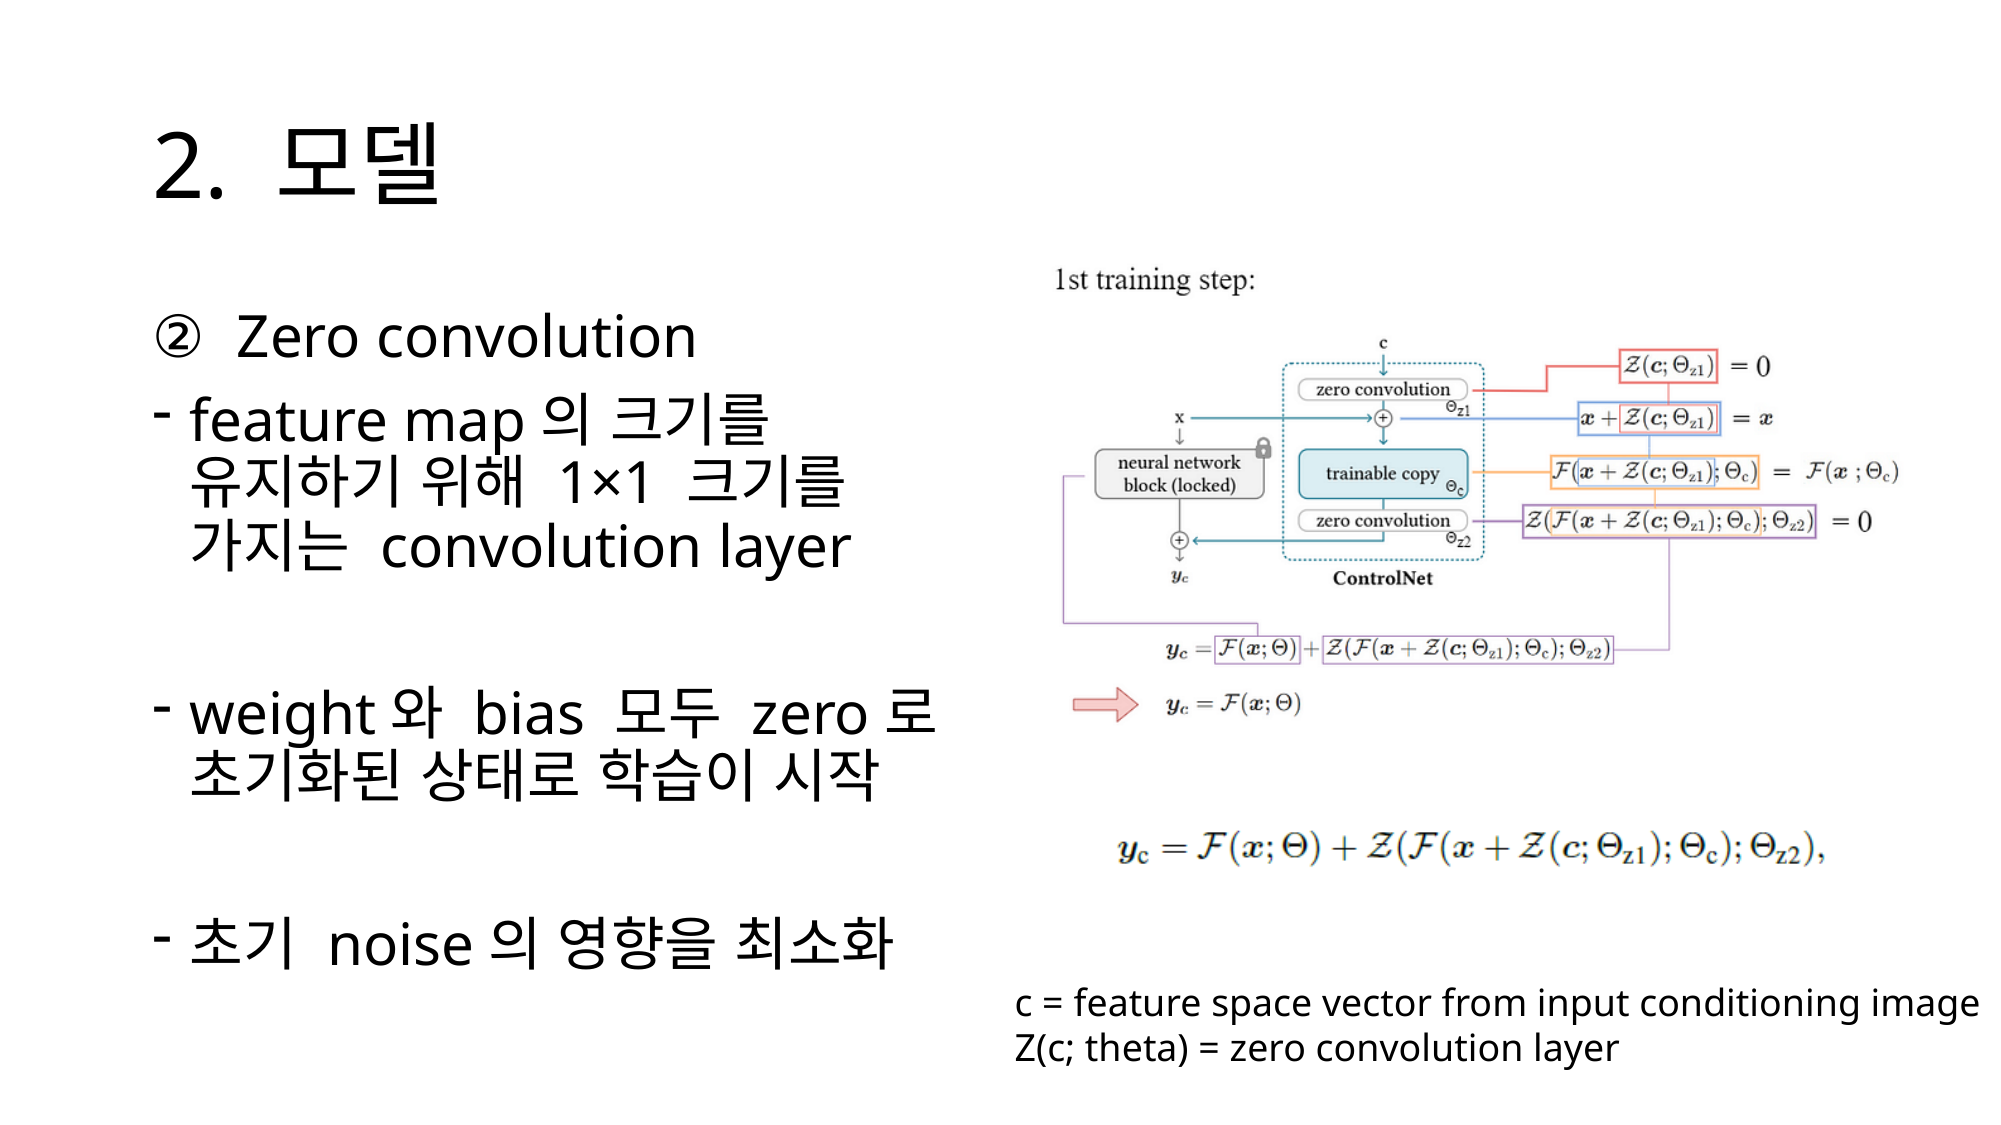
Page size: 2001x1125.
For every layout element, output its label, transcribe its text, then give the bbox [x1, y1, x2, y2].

title 2. 모델 [137, 59, 1863, 278]
list Zero convolution feature map의 크기를 유지하기 위해 1×1 크기를 가지는 convolution layer weight와 bias 모두 zero로 초기화된 상태로 학습이 시작 초기 noise의 영향을 최소화 [137, 299, 968, 1014]
picture [1029, 249, 1912, 733]
picture [1105, 806, 1837, 889]
text_box c = feature space vector from input conditioning image Z(c; theta) = zero convolution layer [999, 971, 2000, 1077]
